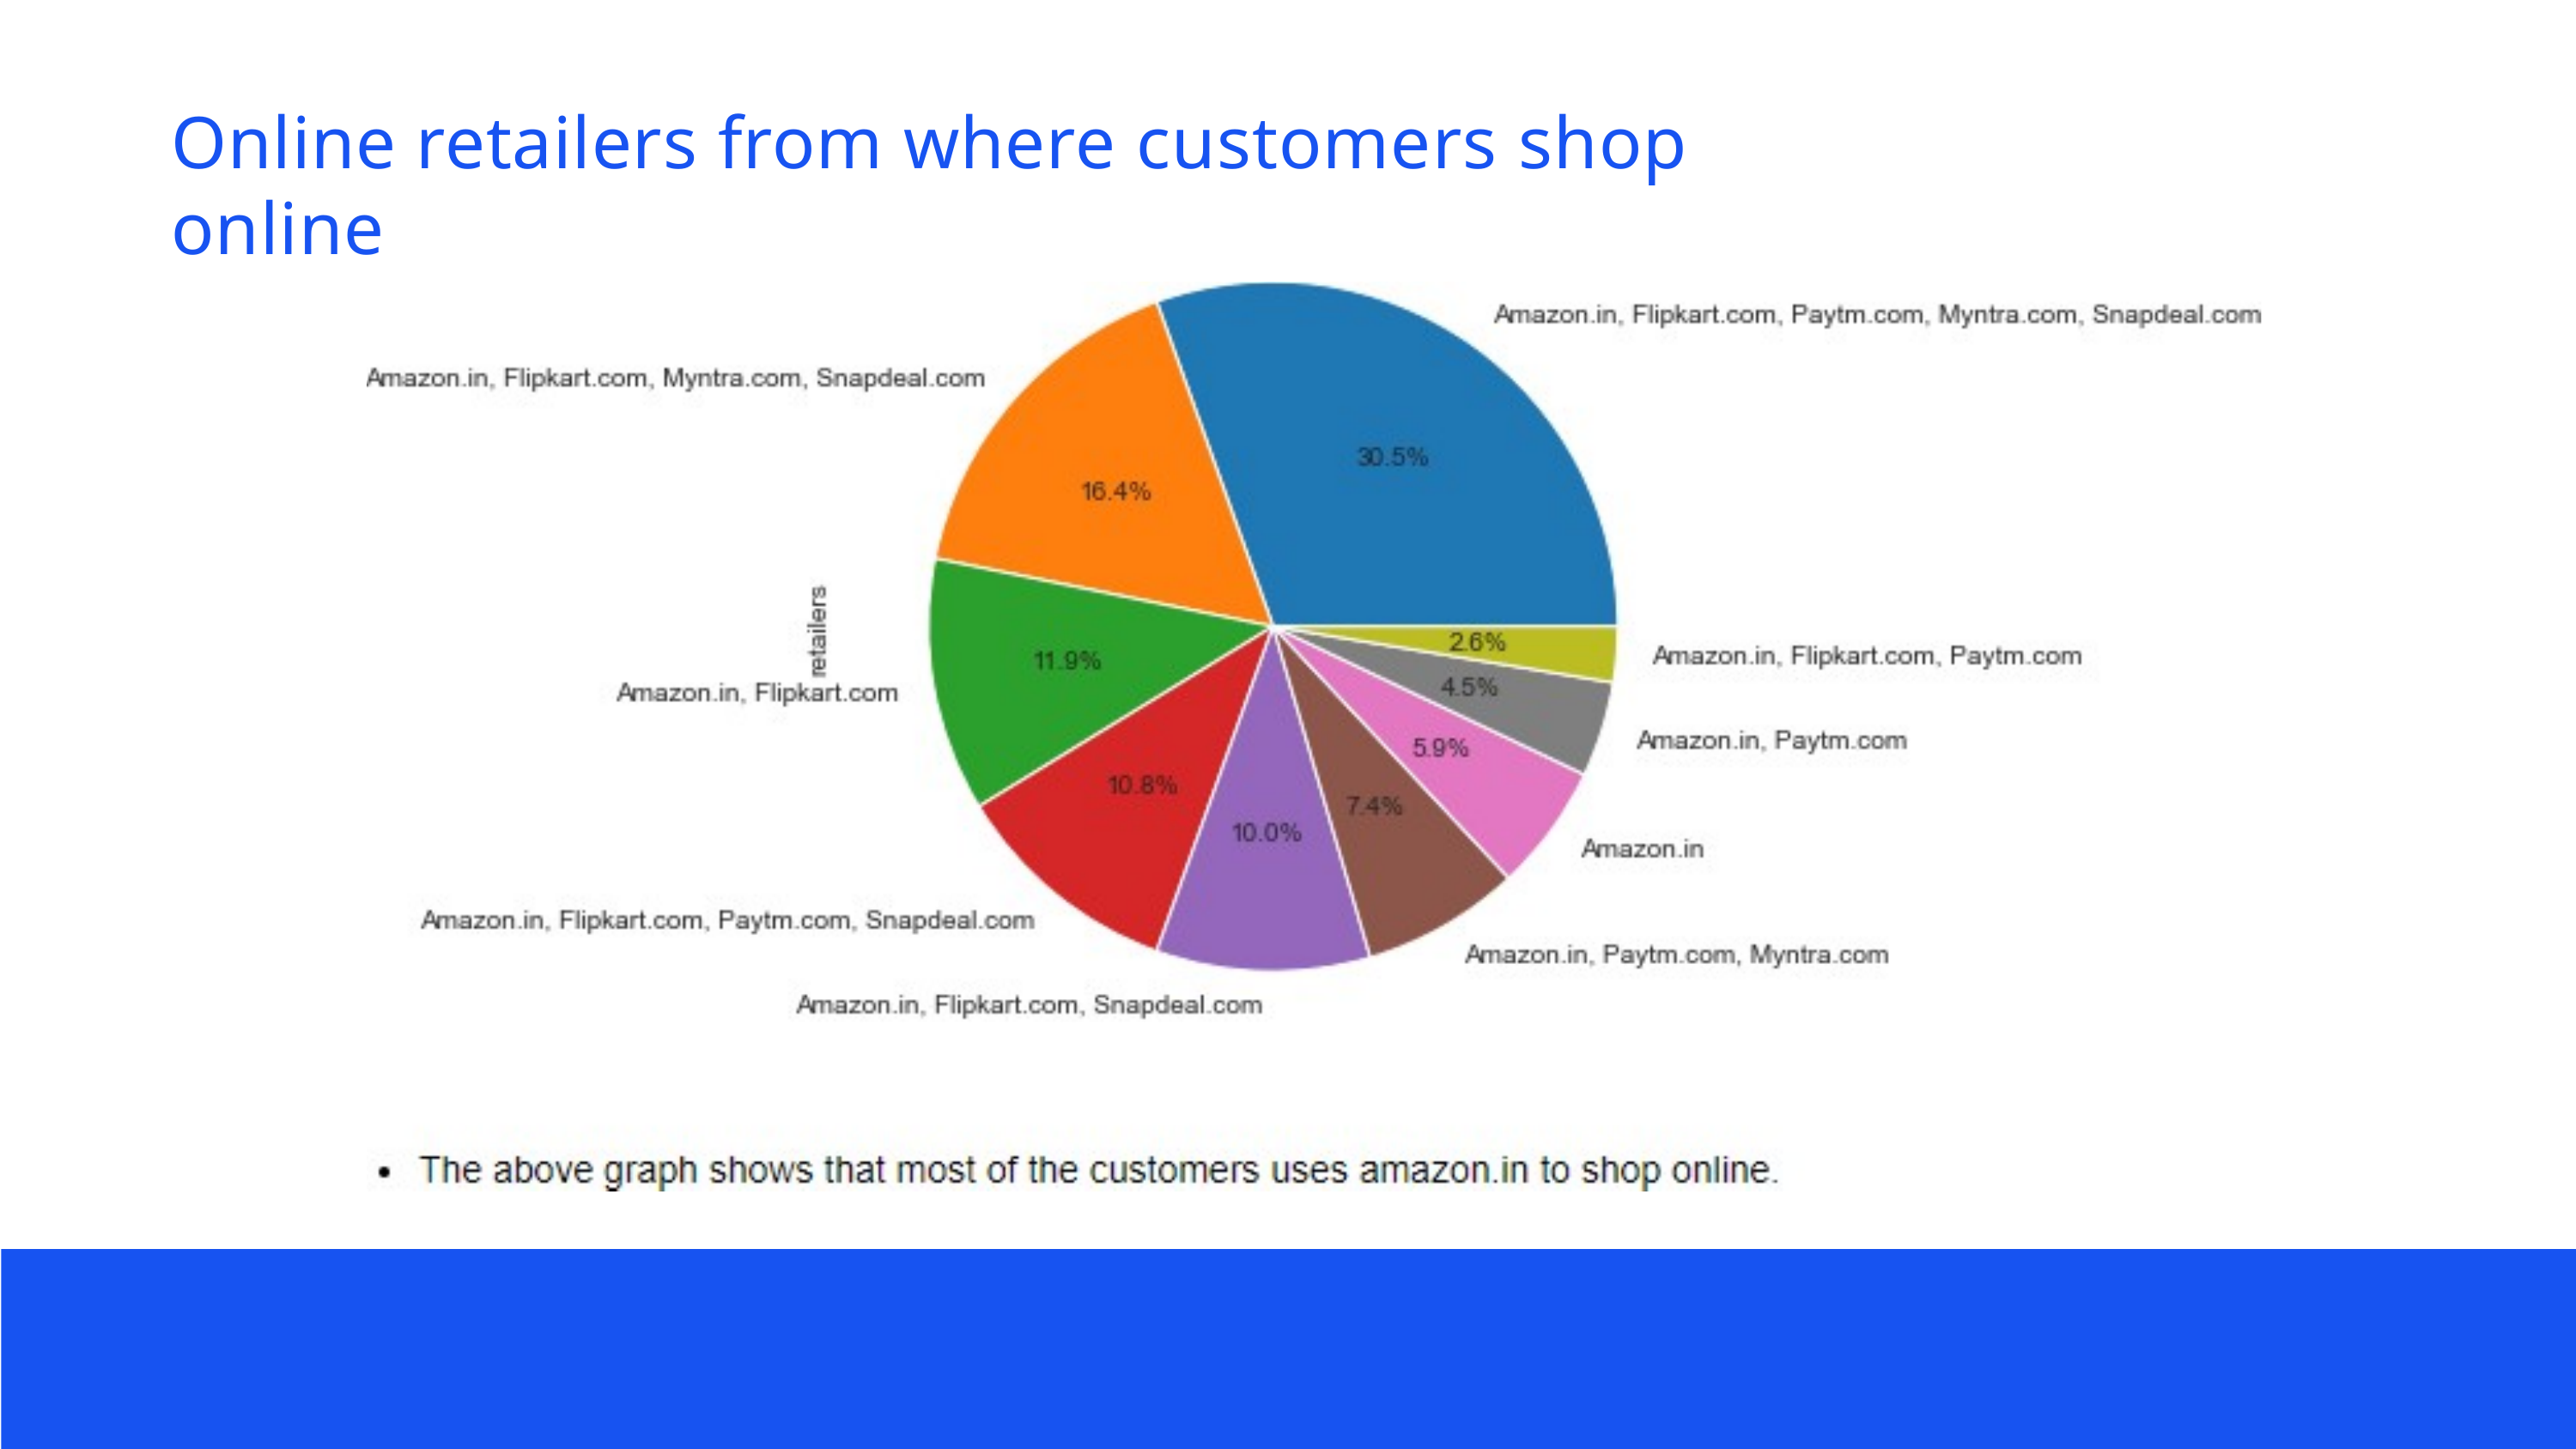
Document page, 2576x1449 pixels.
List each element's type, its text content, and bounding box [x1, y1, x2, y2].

title Online retailers from where customers shop online [169, 94, 1869, 339]
text_box [367, 282, 2262, 1191]
